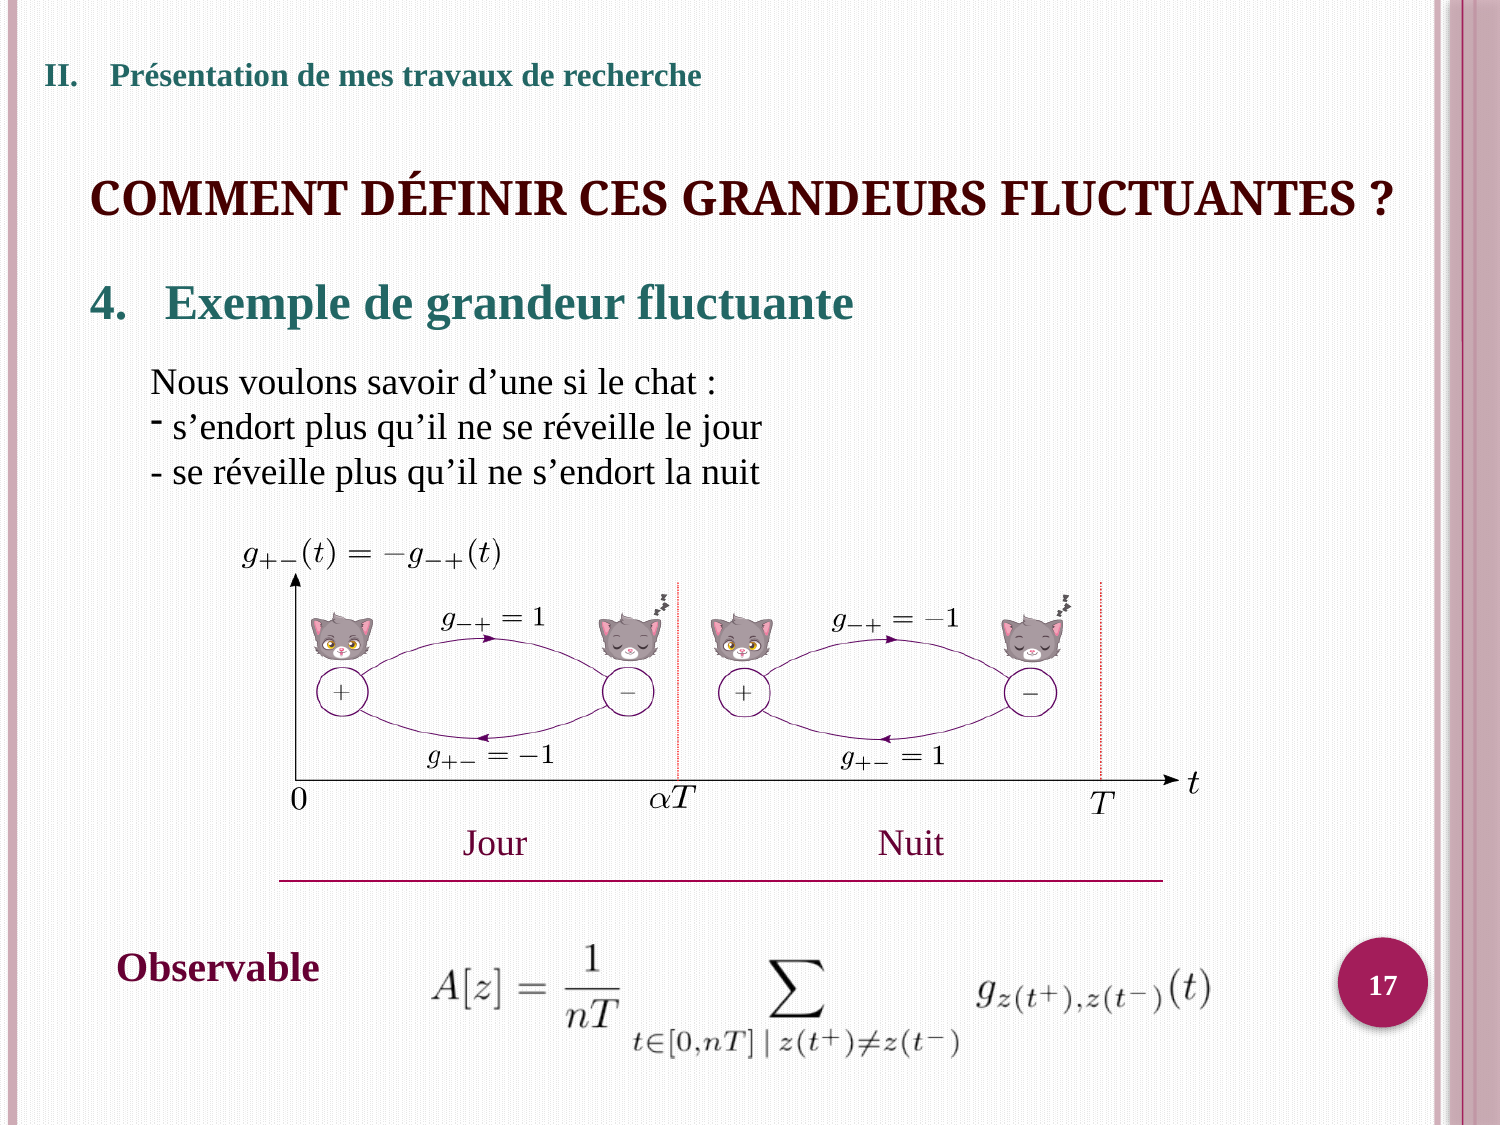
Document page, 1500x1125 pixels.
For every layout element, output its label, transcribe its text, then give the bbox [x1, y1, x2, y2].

text_box Nous voulons savoir d’une si le chat : s’endort plus qu’il ne se réveille le jour - se réveille plus qu’il ne s’endort la nuit [135, 349, 1376, 500]
picture [430, 944, 1212, 1060]
slide_number 17 [1333, 940, 1433, 1026]
title Comment définir ces grandeurs fluctuantes ? [75, 125, 1424, 233]
text_box 4. Exemple de grandeur fluctuante [75, 262, 1300, 1062]
text_box Observable [101, 932, 346, 998]
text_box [241, 538, 1200, 882]
footer Présentation de mes travaux de recherche [29, 42, 1022, 103]
